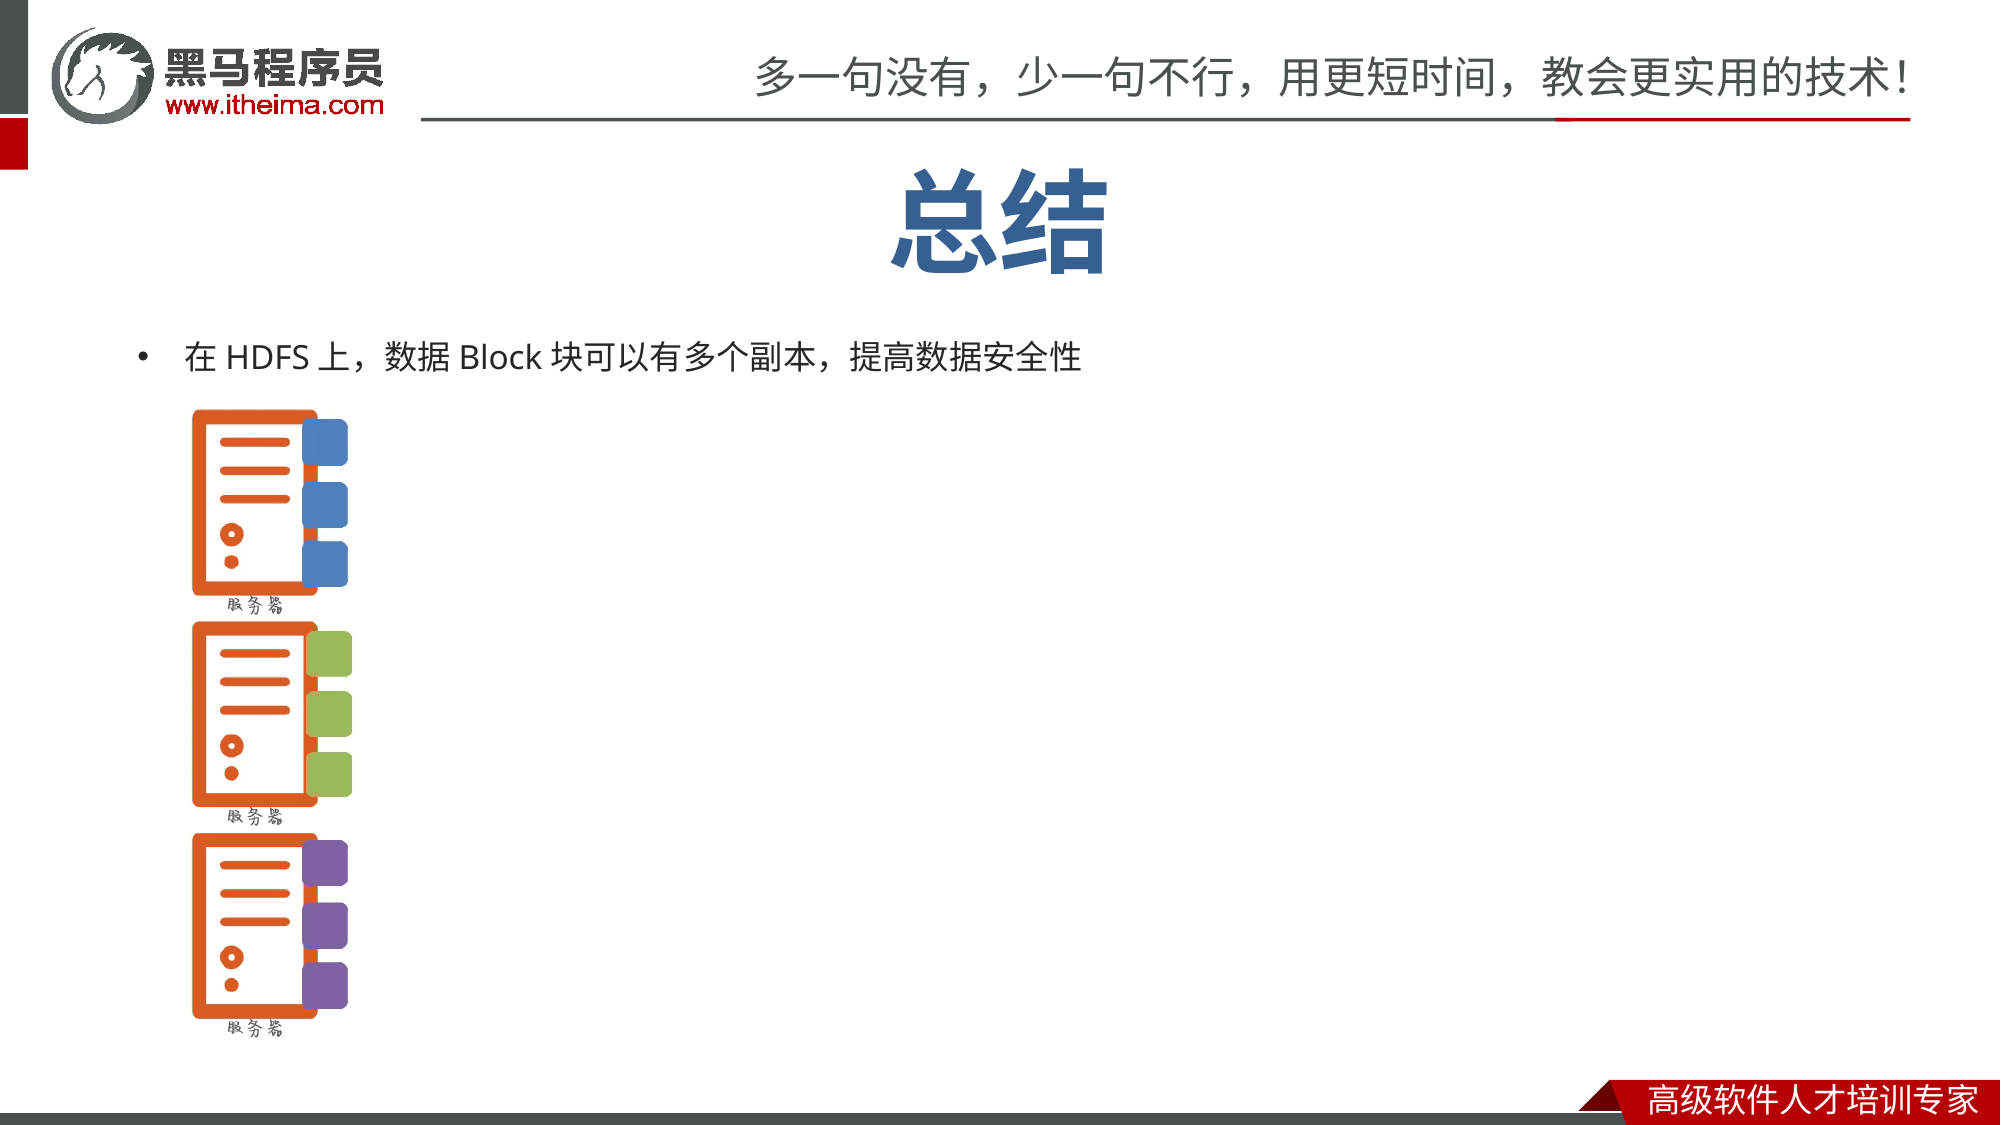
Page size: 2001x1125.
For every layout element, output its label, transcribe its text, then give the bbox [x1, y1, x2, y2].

list 总结 [508, 176, 1492, 262]
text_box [184, 397, 571, 1042]
list 在HDFS上，数据Block块可以有多个副本，提高数据安全性 [122, 308, 1878, 398]
picture [50, 26, 384, 125]
